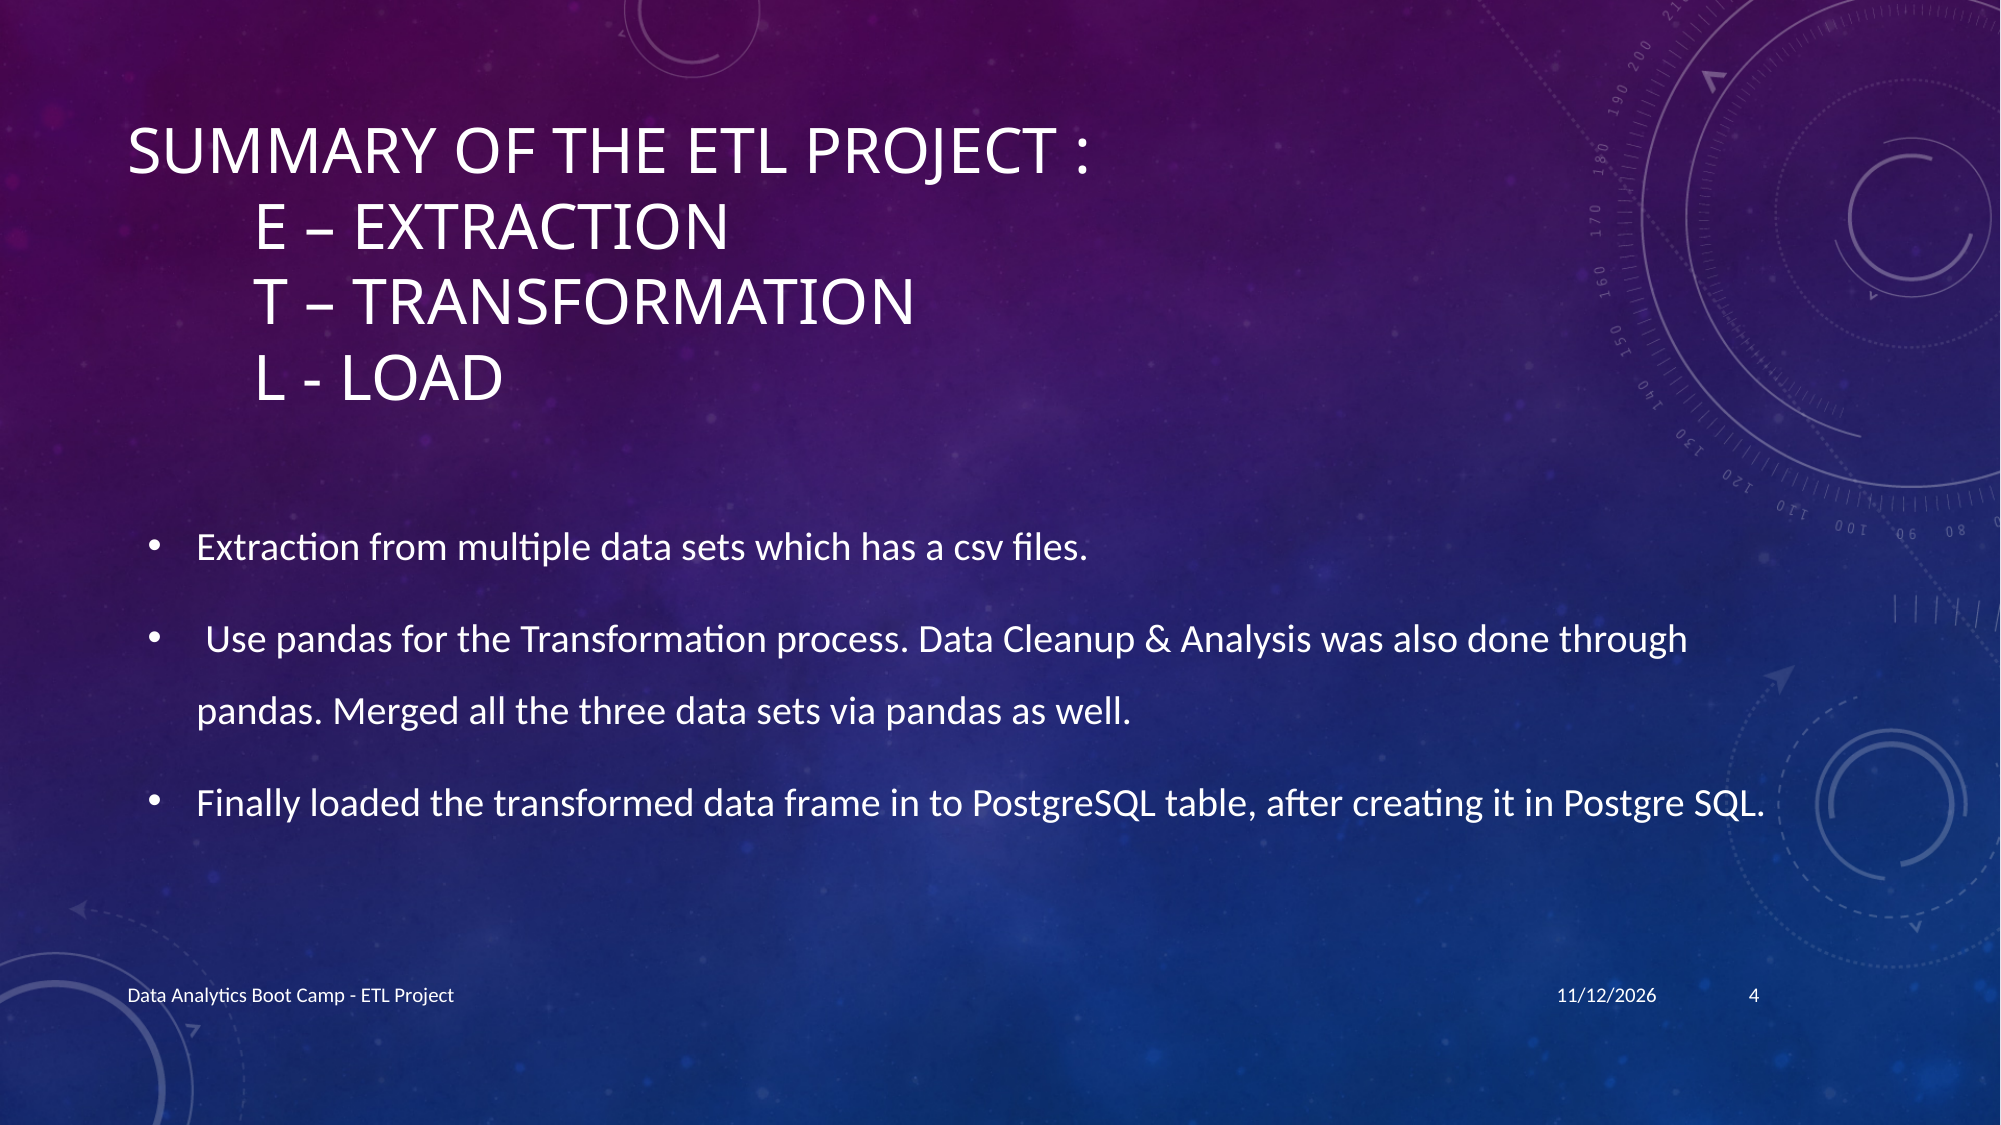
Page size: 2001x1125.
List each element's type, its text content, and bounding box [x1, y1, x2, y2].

picture [0, 0, 2001, 1125]
title Summary of the ETL Project : E – Extraction T – Transformation L - Load [112, 99, 1775, 424]
list Extraction from multiple data sets which has a csv files. Use pandas for the Transformation process. Data Cleanup & Analysis was also done through pandas. Merged all the three data sets via pandas as well. Finally loaded the transformed data frame in to PostgreSQL table, after creating it in Postgre SQL. [132, 488, 1795, 994]
slide_number 4 [1684, 963, 1775, 1025]
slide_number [1409, 963, 1672, 1025]
footer Data Analytics Boot Camp - ETL Project [112, 963, 1397, 1025]
